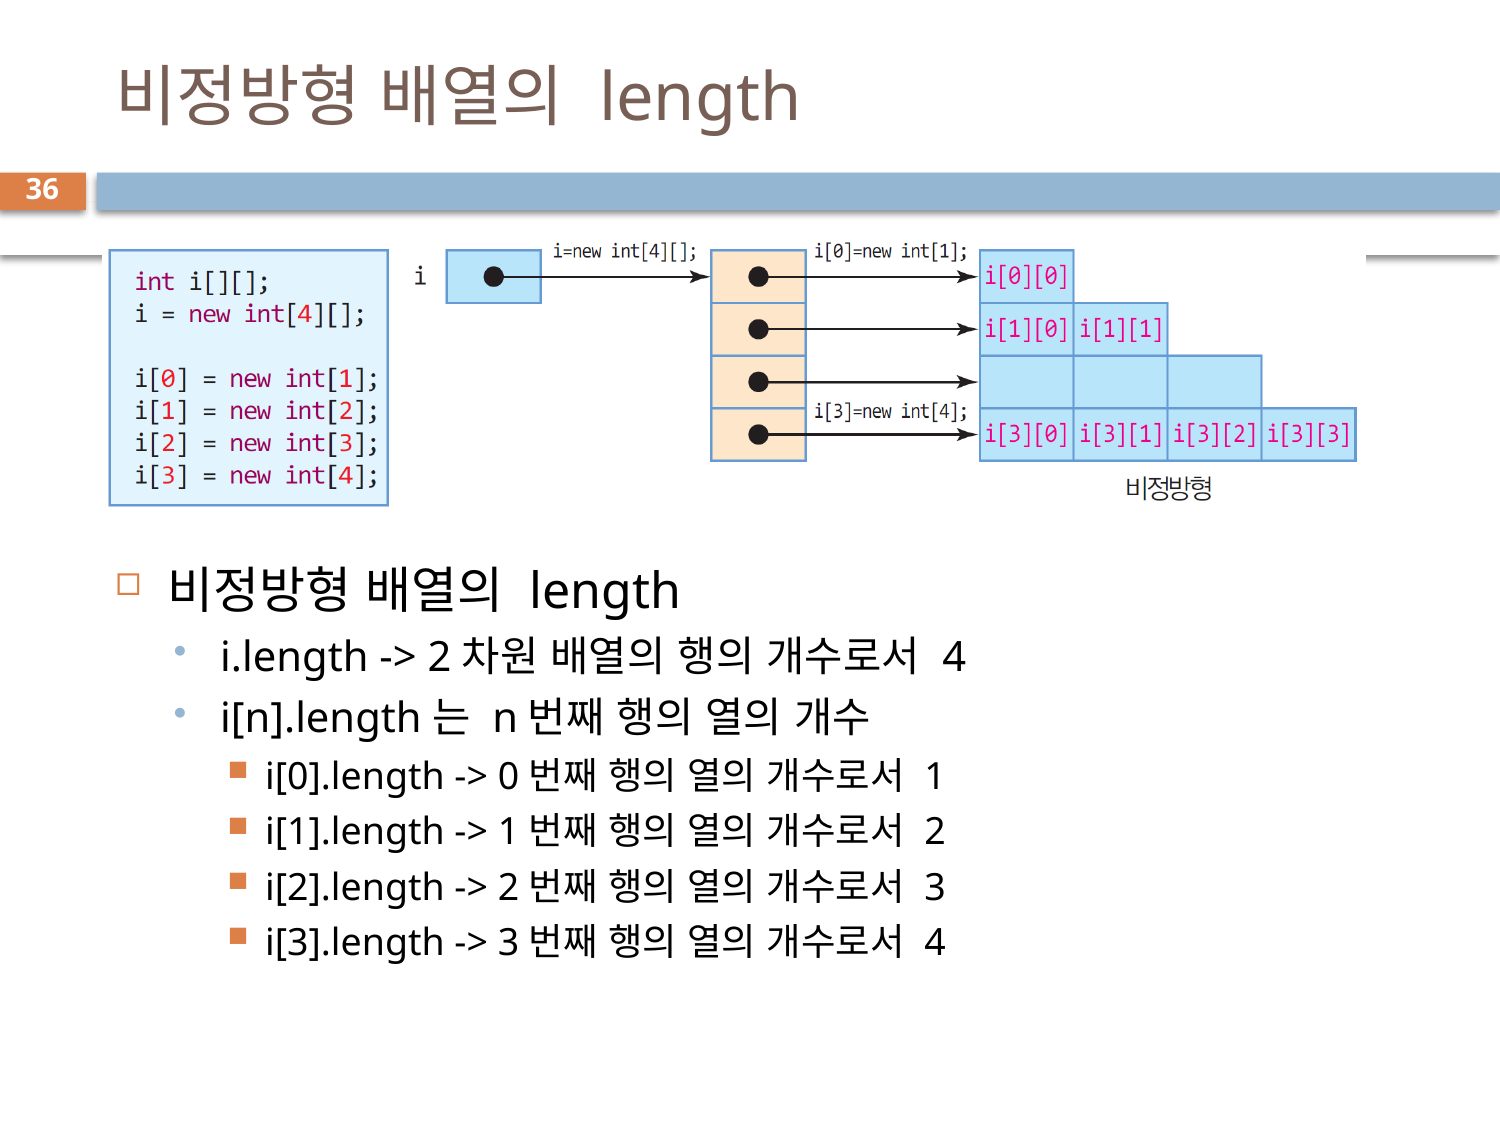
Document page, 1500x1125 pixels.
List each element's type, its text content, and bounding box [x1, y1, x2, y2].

title 비정방형 배열의 length [100, 37, 1438, 149]
picture [101, 231, 1367, 529]
slide_number 36 [0, 170, 87, 211]
list 비정방형 배열의 length i.length -> 2차원 배열의 행의 개수로서 4 i[n].length는 n번째 행의 열의 개수 i[0].length -> 0번째 행의 열의 개수로서 1 i[1].length -> 1번째 행의 열의 개수로서 2 i[2].length -> 2번째 행의 열의 개수로서 3 i[3].length -> 3번째 행의 열의 개수로서 4 [100, 550, 1438, 1079]
